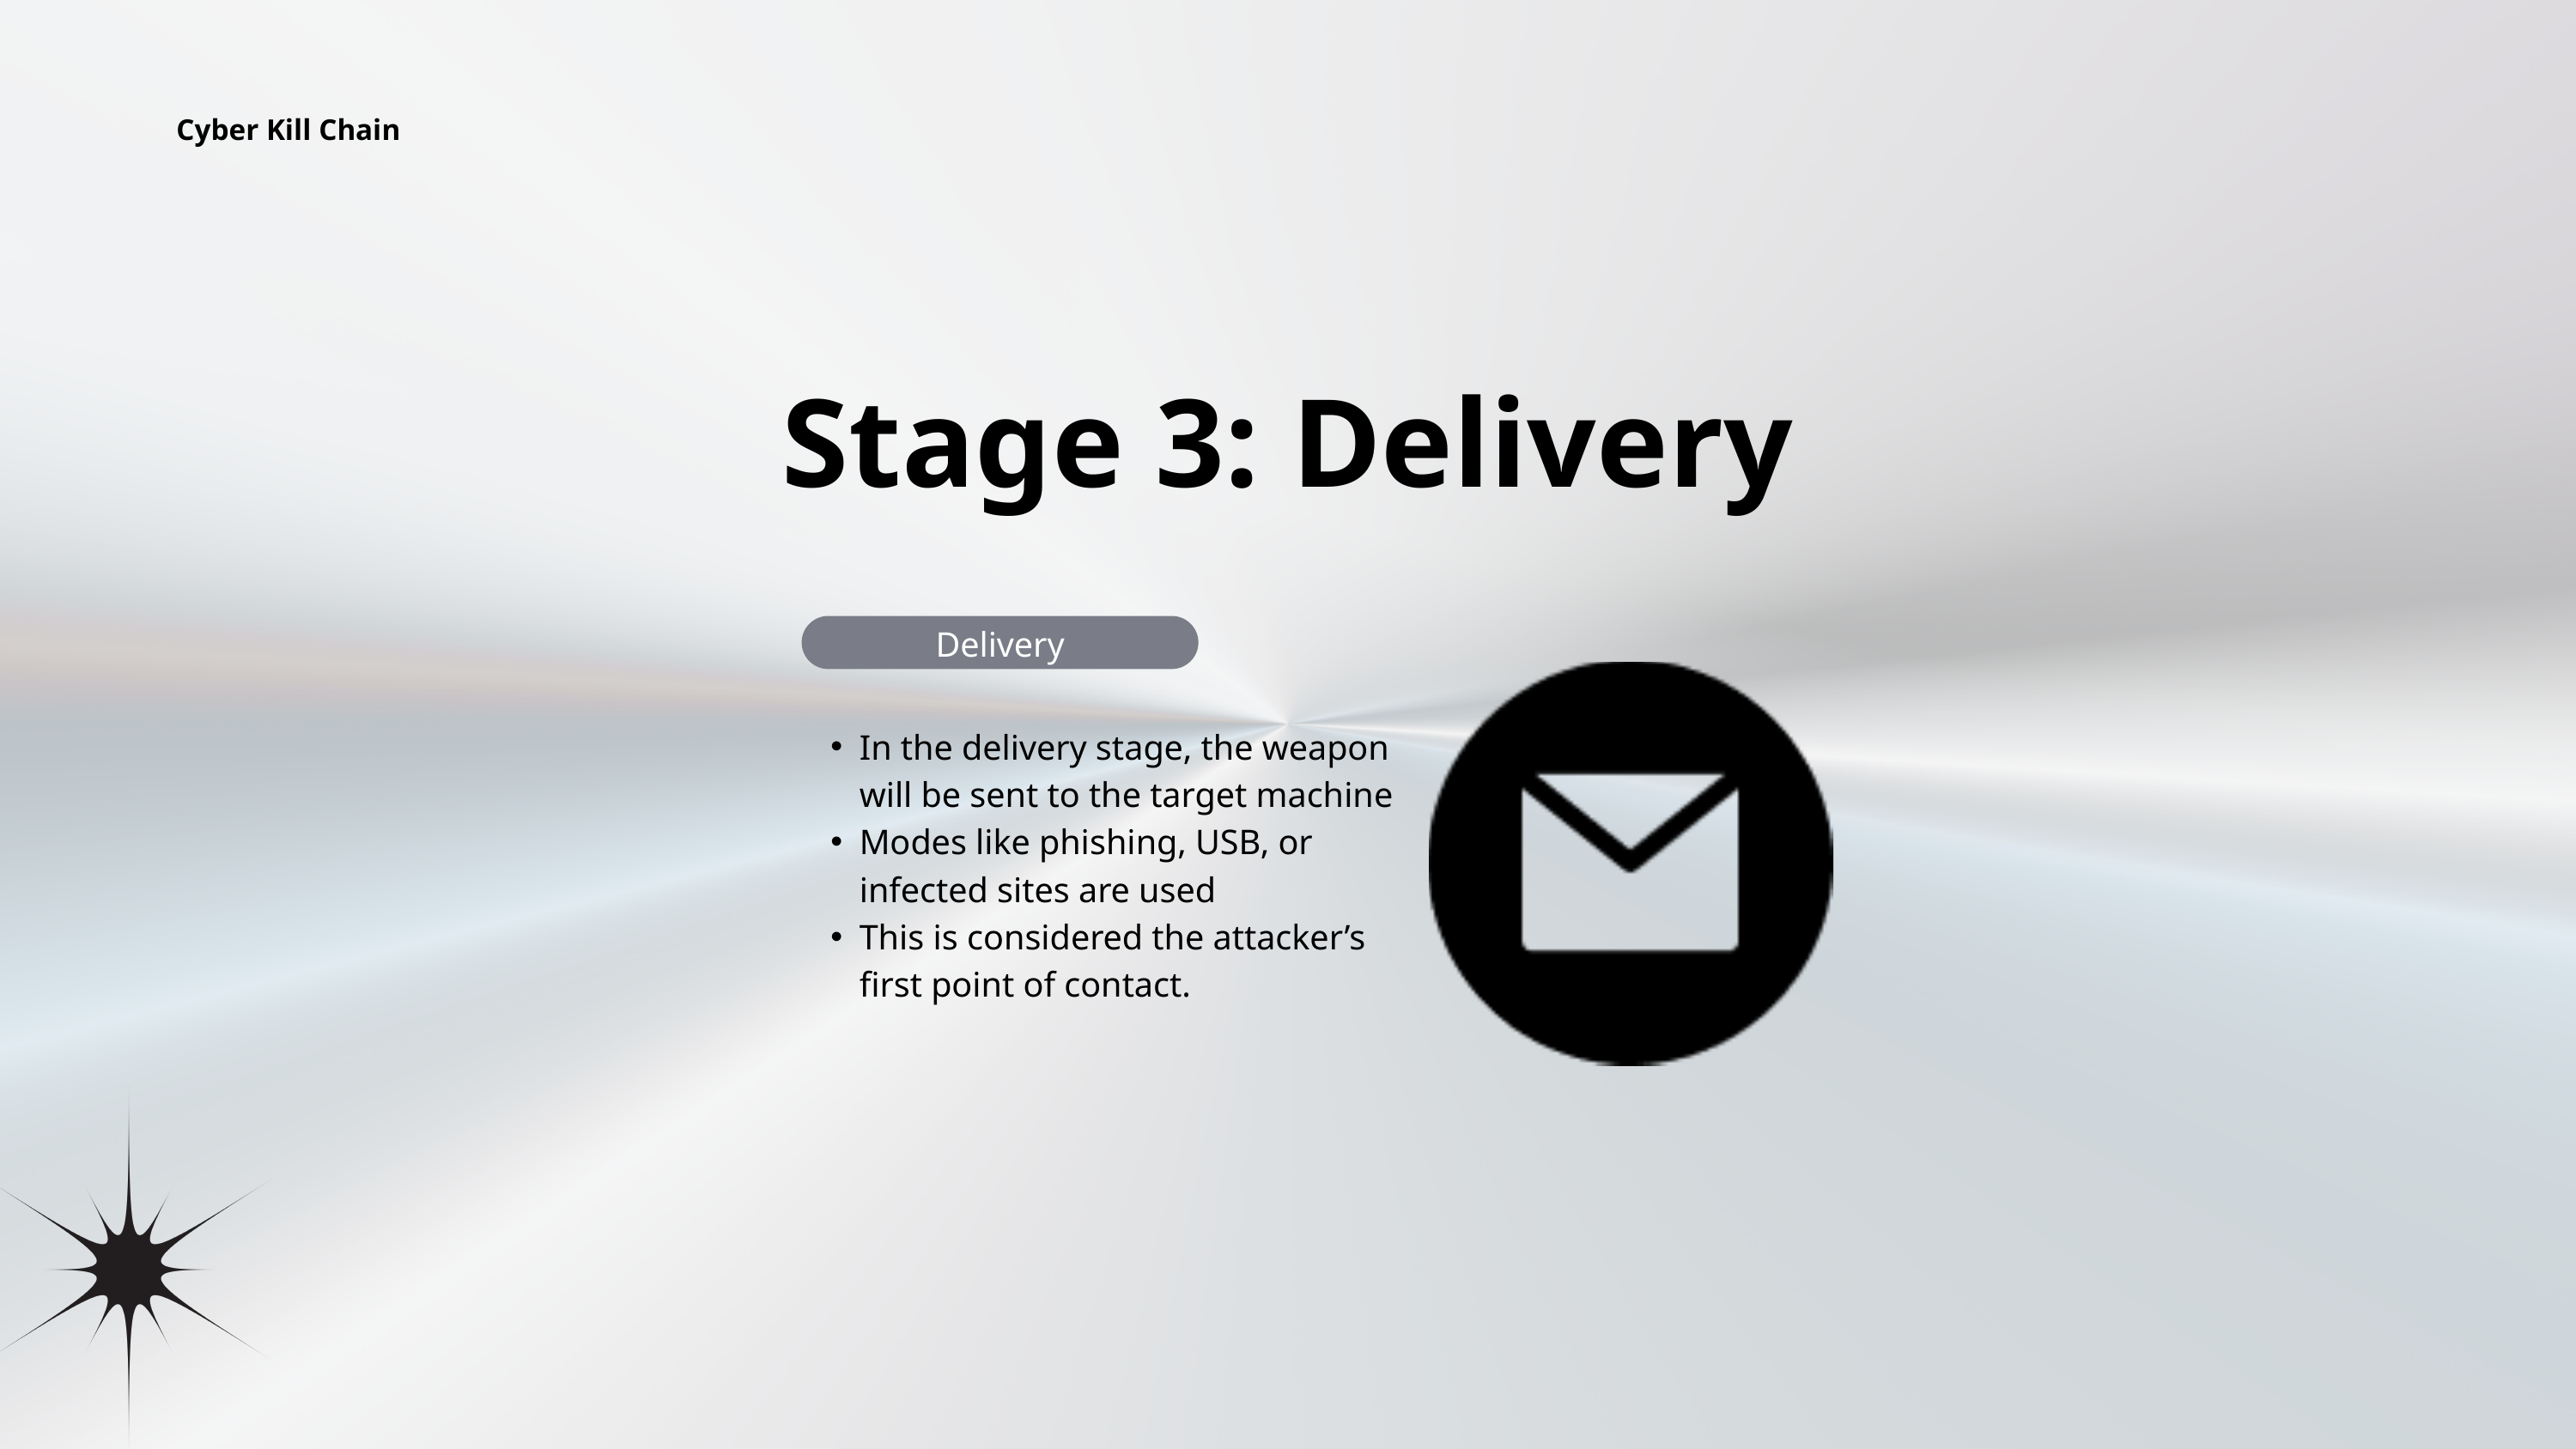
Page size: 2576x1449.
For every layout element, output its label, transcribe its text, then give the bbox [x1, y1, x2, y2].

text_box Cyber Kill Chain [144, 106, 433, 147]
text_box In the delivery stage, the weapon will be sent to the target machine Modes like phishing, USB, or infected sites are used This is considered the attacker’s first point of contact. [801, 718, 1406, 1004]
text_box [0, 1067, 289, 1449]
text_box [801, 615, 1199, 670]
text_box Stage 3: Delivery [311, 359, 2265, 512]
text_box [1429, 662, 1834, 1066]
text_box [0, 0, 2576, 1449]
